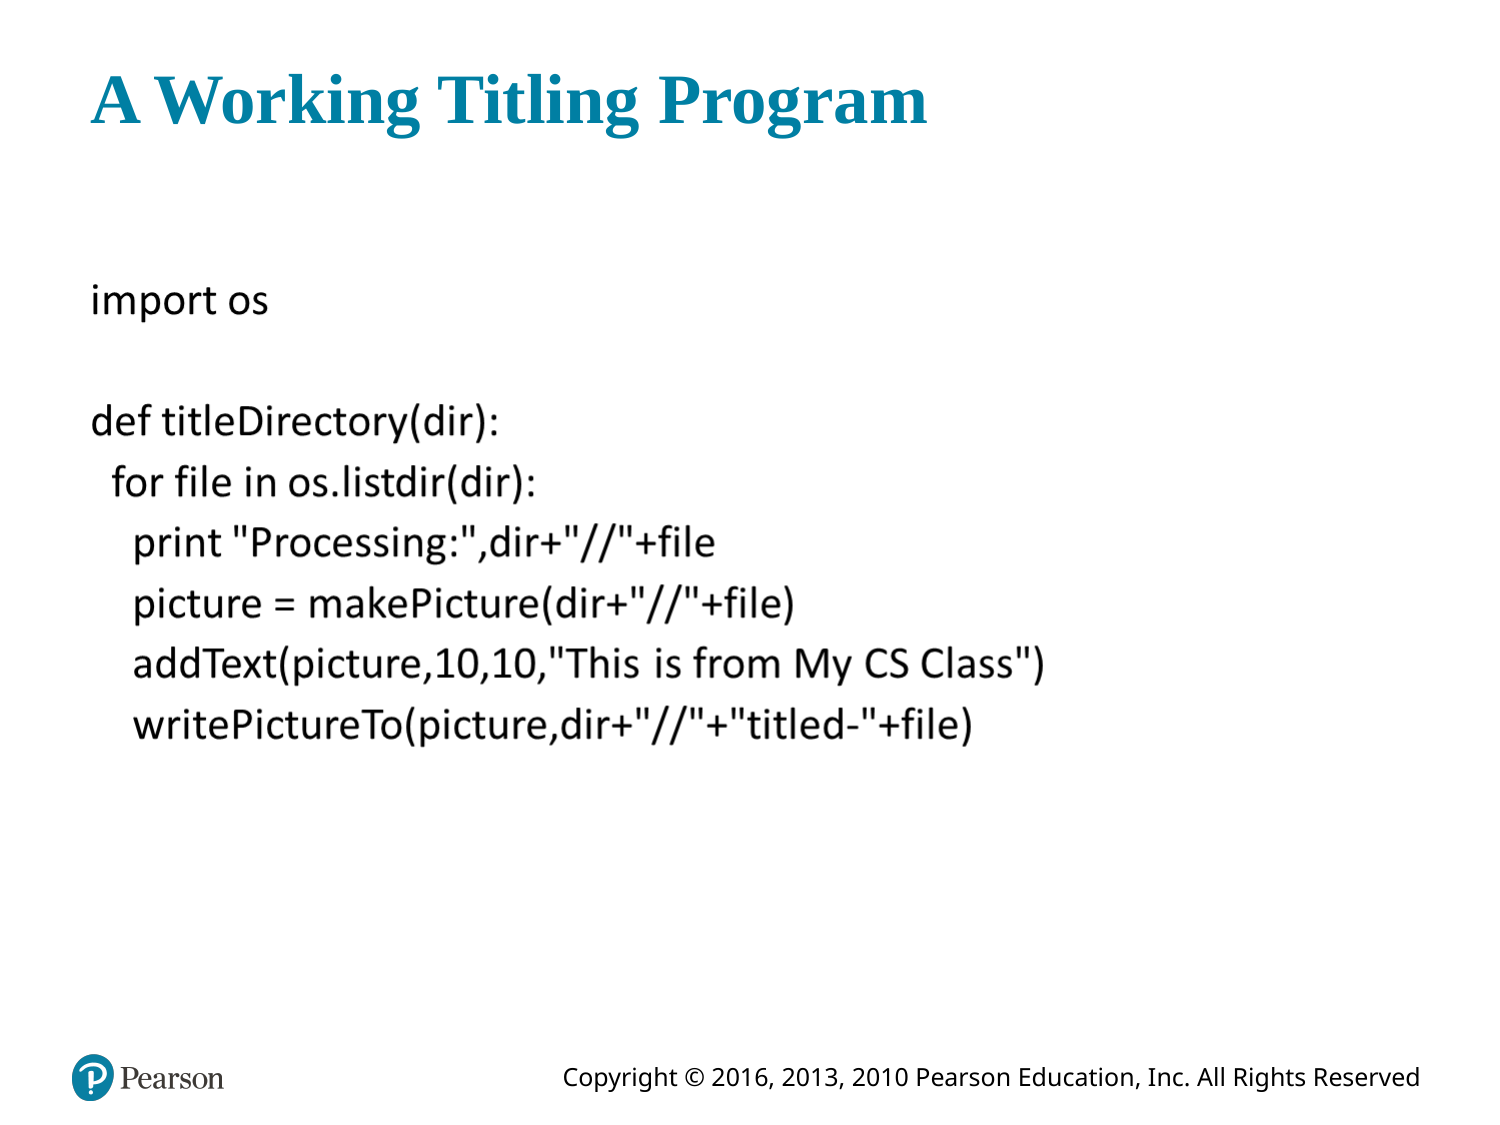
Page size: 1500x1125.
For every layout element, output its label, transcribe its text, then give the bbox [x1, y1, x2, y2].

picture [98, 1054, 224, 1101]
picture [72, 1054, 88, 1070]
picture [72, 1087, 83, 1101]
title A Working Titling Program [75, 37, 1425, 213]
picture [80, 1063, 106, 1088]
picture [90, 281, 1046, 749]
